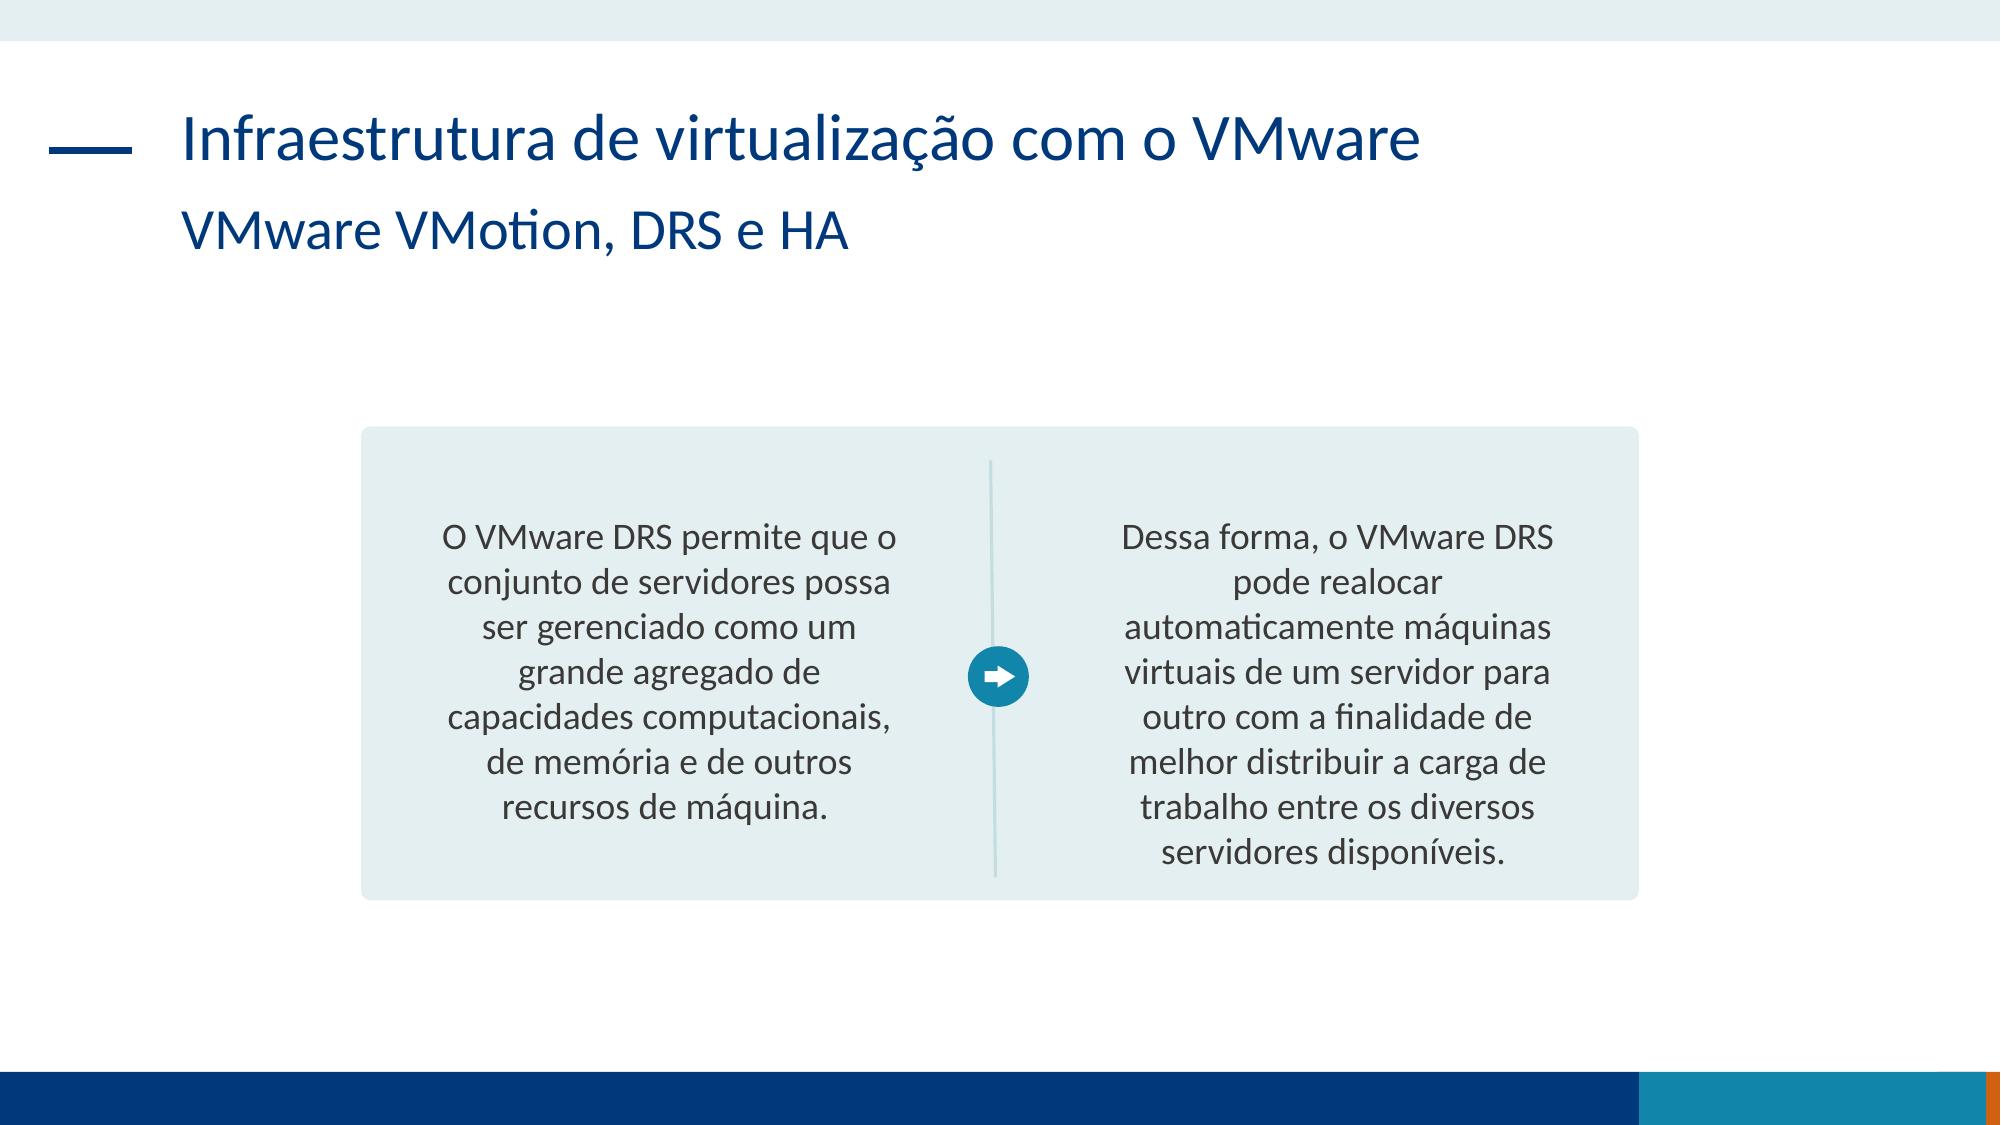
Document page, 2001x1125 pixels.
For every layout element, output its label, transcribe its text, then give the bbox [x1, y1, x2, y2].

text_box VMware VMotion, DRS e HA [167, 191, 1479, 281]
list Infraestrutura de virtualização com o VMware [167, 95, 1833, 237]
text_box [361, 426, 1639, 901]
